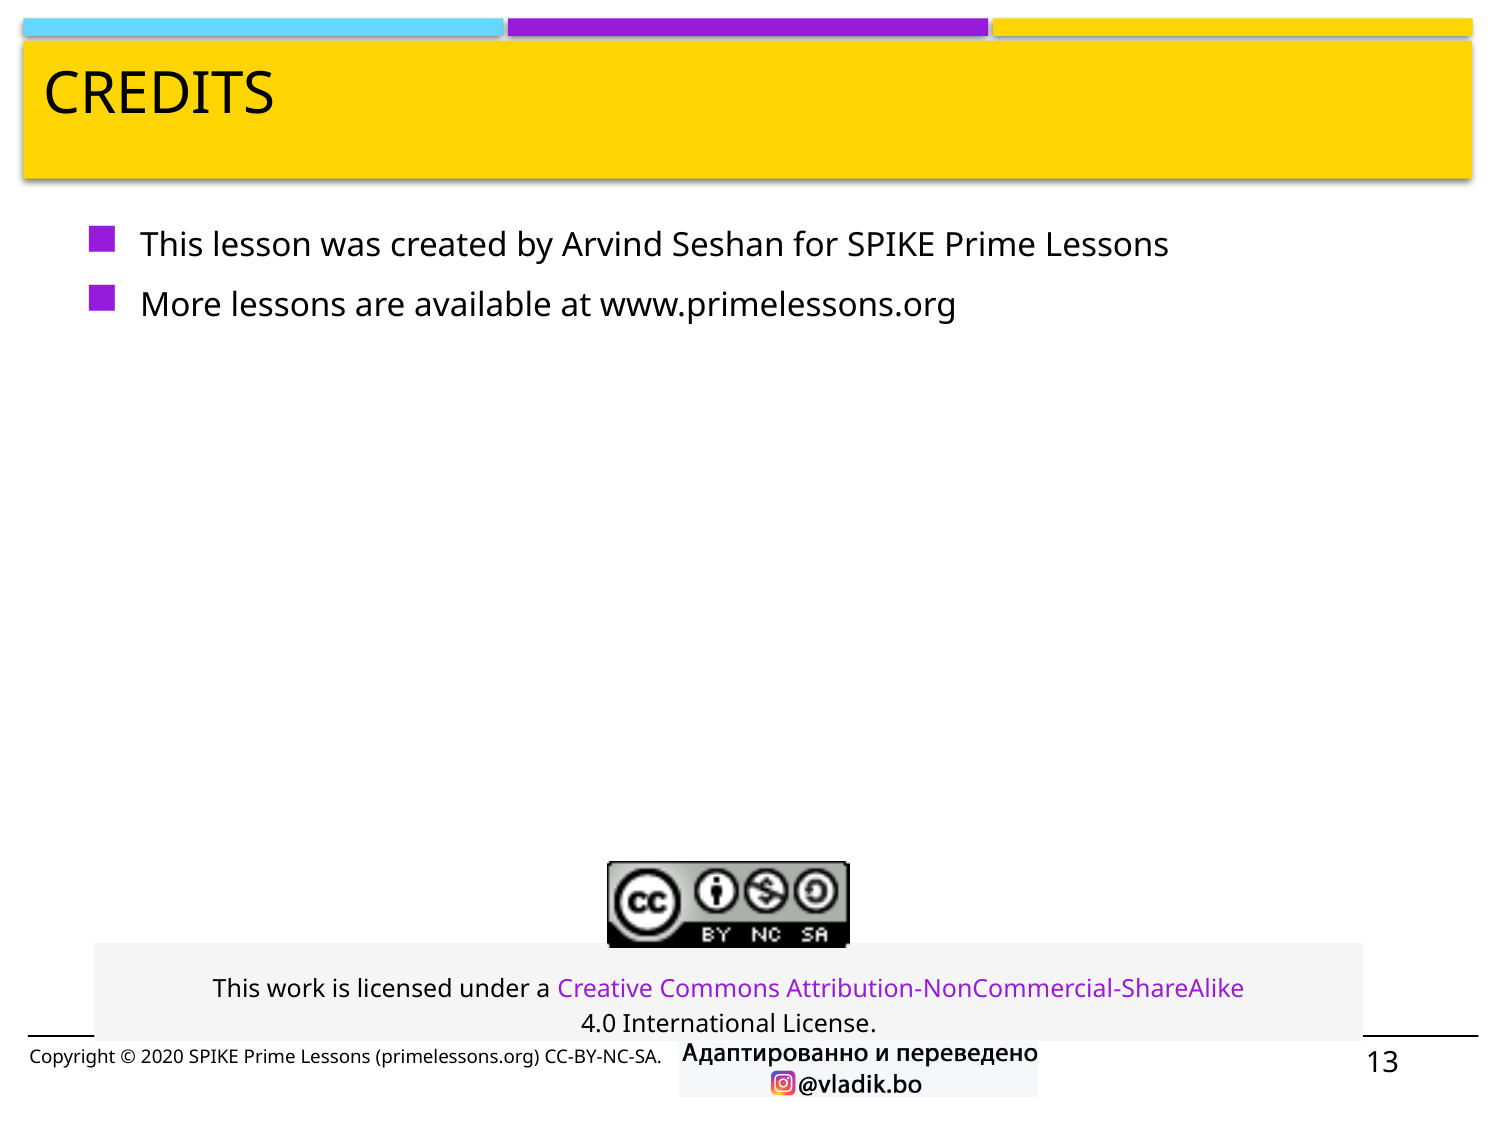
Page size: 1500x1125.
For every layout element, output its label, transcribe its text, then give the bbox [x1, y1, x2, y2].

picture [679, 1042, 1039, 1098]
picture [606, 861, 851, 948]
footer Copyright © 2020 SPIKE Prime Lessons (primelessons.org) CC-BY-NC-SA. [14, 1036, 678, 1097]
slide_number 13 [1351, 1036, 1478, 1097]
title CREDITS [28, 48, 1464, 172]
text_box This work is licensed under a Creative Commons Attribution-NonCommercial-ShareAlike 4.0 International License. [94, 943, 1363, 1041]
list This lesson was created by Arvind Seshan for SPIKE Prime Lessons More lessons are available at www.primelessons.org [75, 216, 1428, 405]
